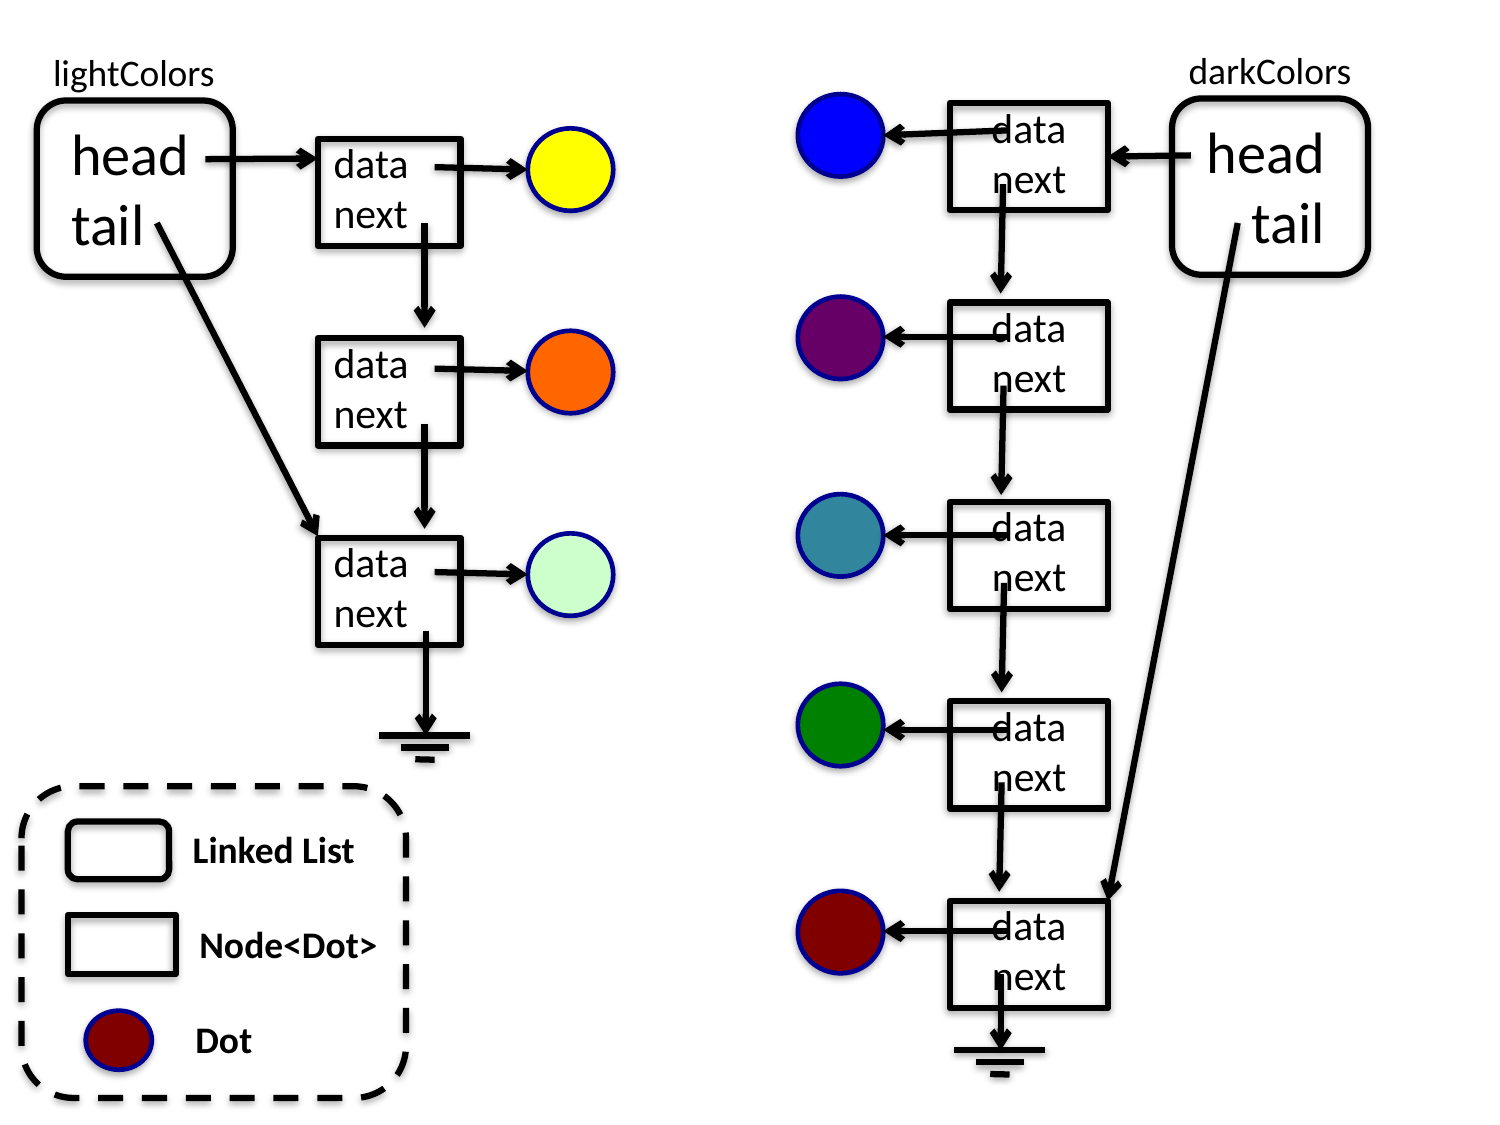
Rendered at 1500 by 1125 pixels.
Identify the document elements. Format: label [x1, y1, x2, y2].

text_box [36, 41, 234, 277]
text_box [67, 818, 372, 880]
text_box [434, 166, 528, 170]
text_box [1001, 582, 1005, 693]
text_box [949, 93, 1109, 1009]
text_box [797, 493, 884, 578]
text_box [954, 973, 1046, 1075]
text_box [434, 368, 528, 372]
text_box [527, 532, 614, 617]
text_box [434, 571, 528, 575]
text_box [67, 913, 394, 975]
text_box [1171, 39, 1369, 275]
text_box [527, 330, 614, 415]
text_box [527, 127, 614, 212]
text_box [1000, 183, 1004, 294]
text_box [85, 1008, 269, 1070]
text_box [317, 129, 461, 646]
text_box [998, 782, 1002, 893]
text_box [379, 735, 471, 760]
text_box [20, 785, 407, 1099]
text_box [883, 130, 1008, 136]
text_box [1107, 222, 1238, 901]
text_box [797, 93, 884, 178]
text_box [156, 222, 312, 537]
text_box [797, 683, 1008, 767]
text_box [797, 890, 884, 975]
text_box [1000, 385, 1004, 496]
text_box [797, 295, 884, 380]
